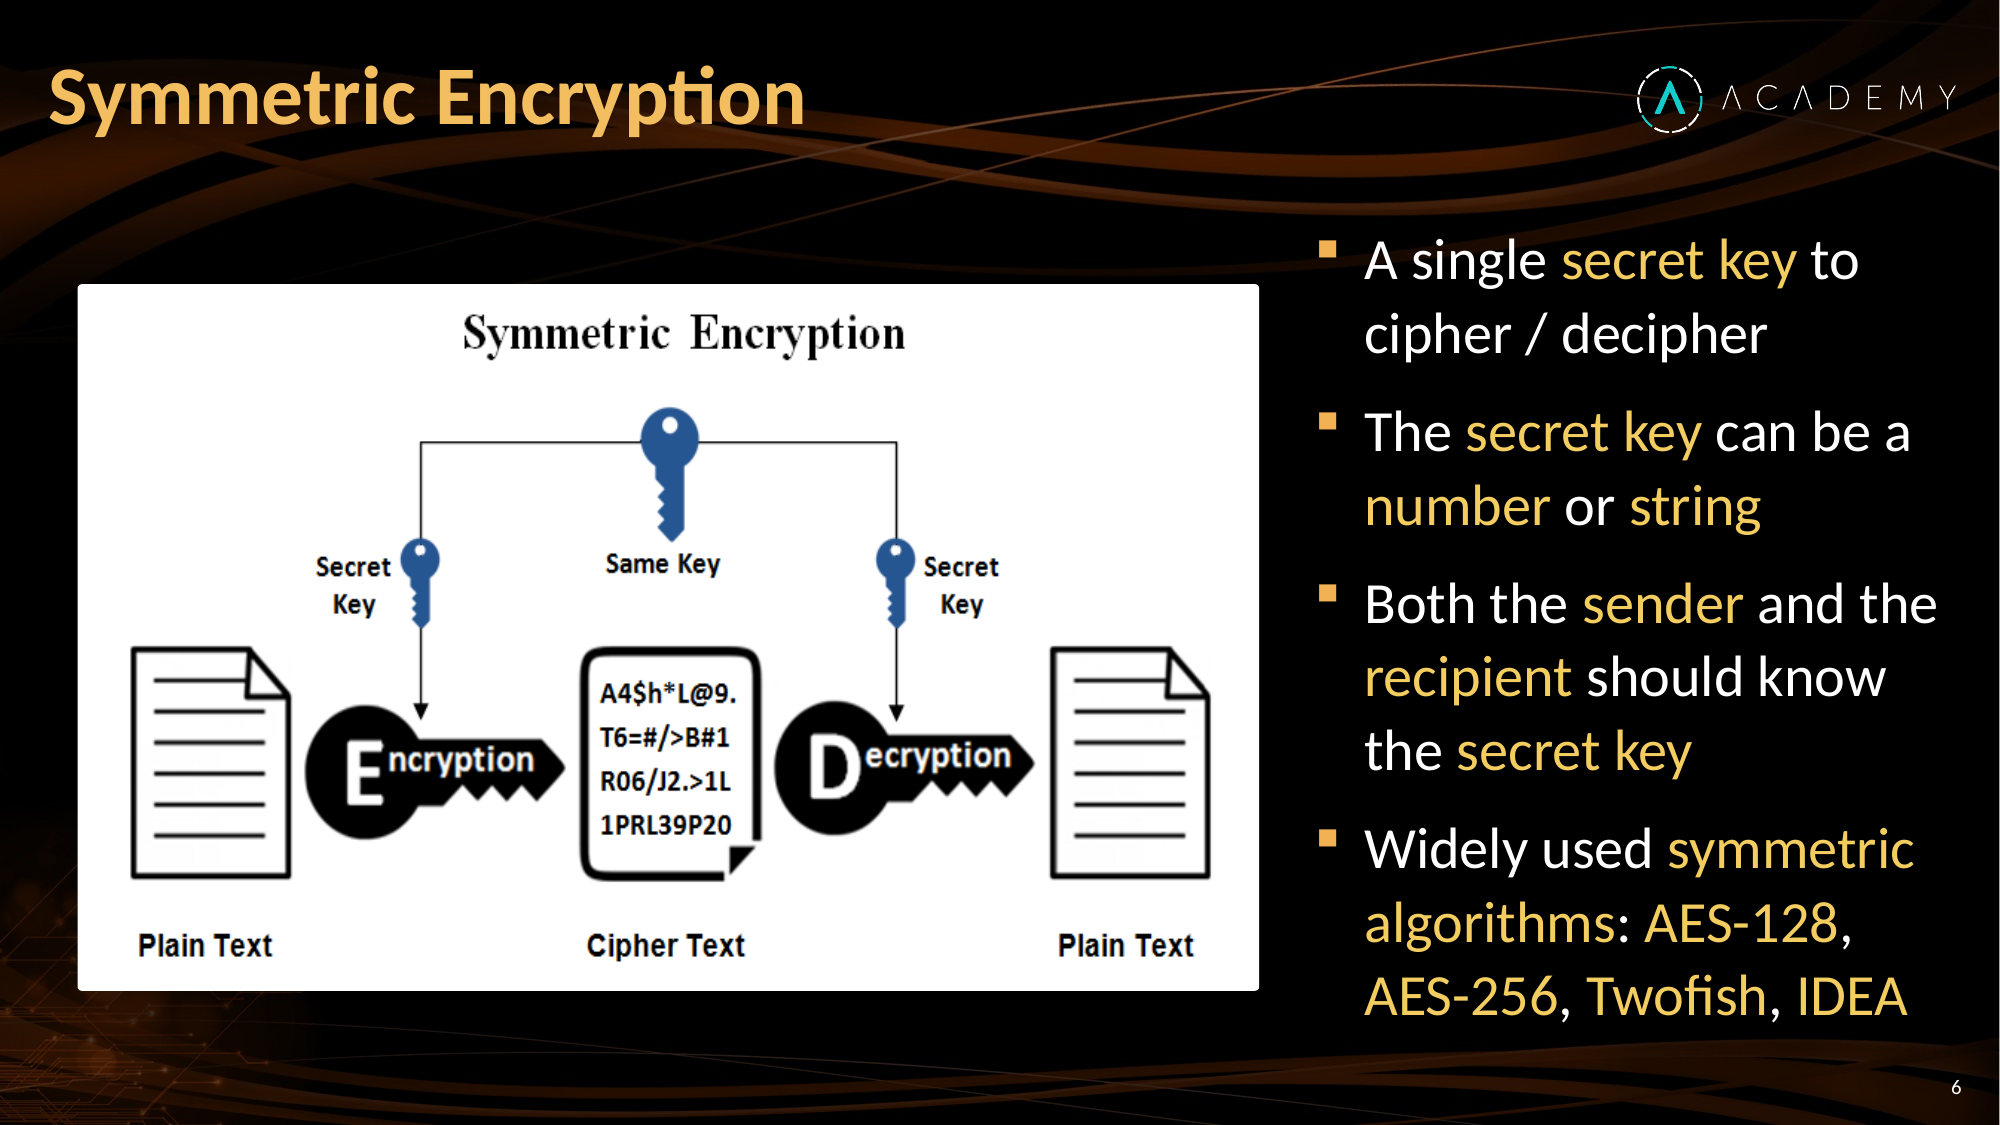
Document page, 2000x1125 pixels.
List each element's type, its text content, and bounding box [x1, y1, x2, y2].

title Symmetric Encryption [30, 6, 1602, 189]
list A single secret key to cipher / decipher The secret key can be a number or string Both the sender and the recipient should know the secret key Widely used symmetric algorithms: AES-128, AES-256, Twofish, IDEA [1296, 212, 1965, 1050]
slide_number 6 [1897, 1070, 1968, 1103]
picture [0, 0, 2000, 1125]
